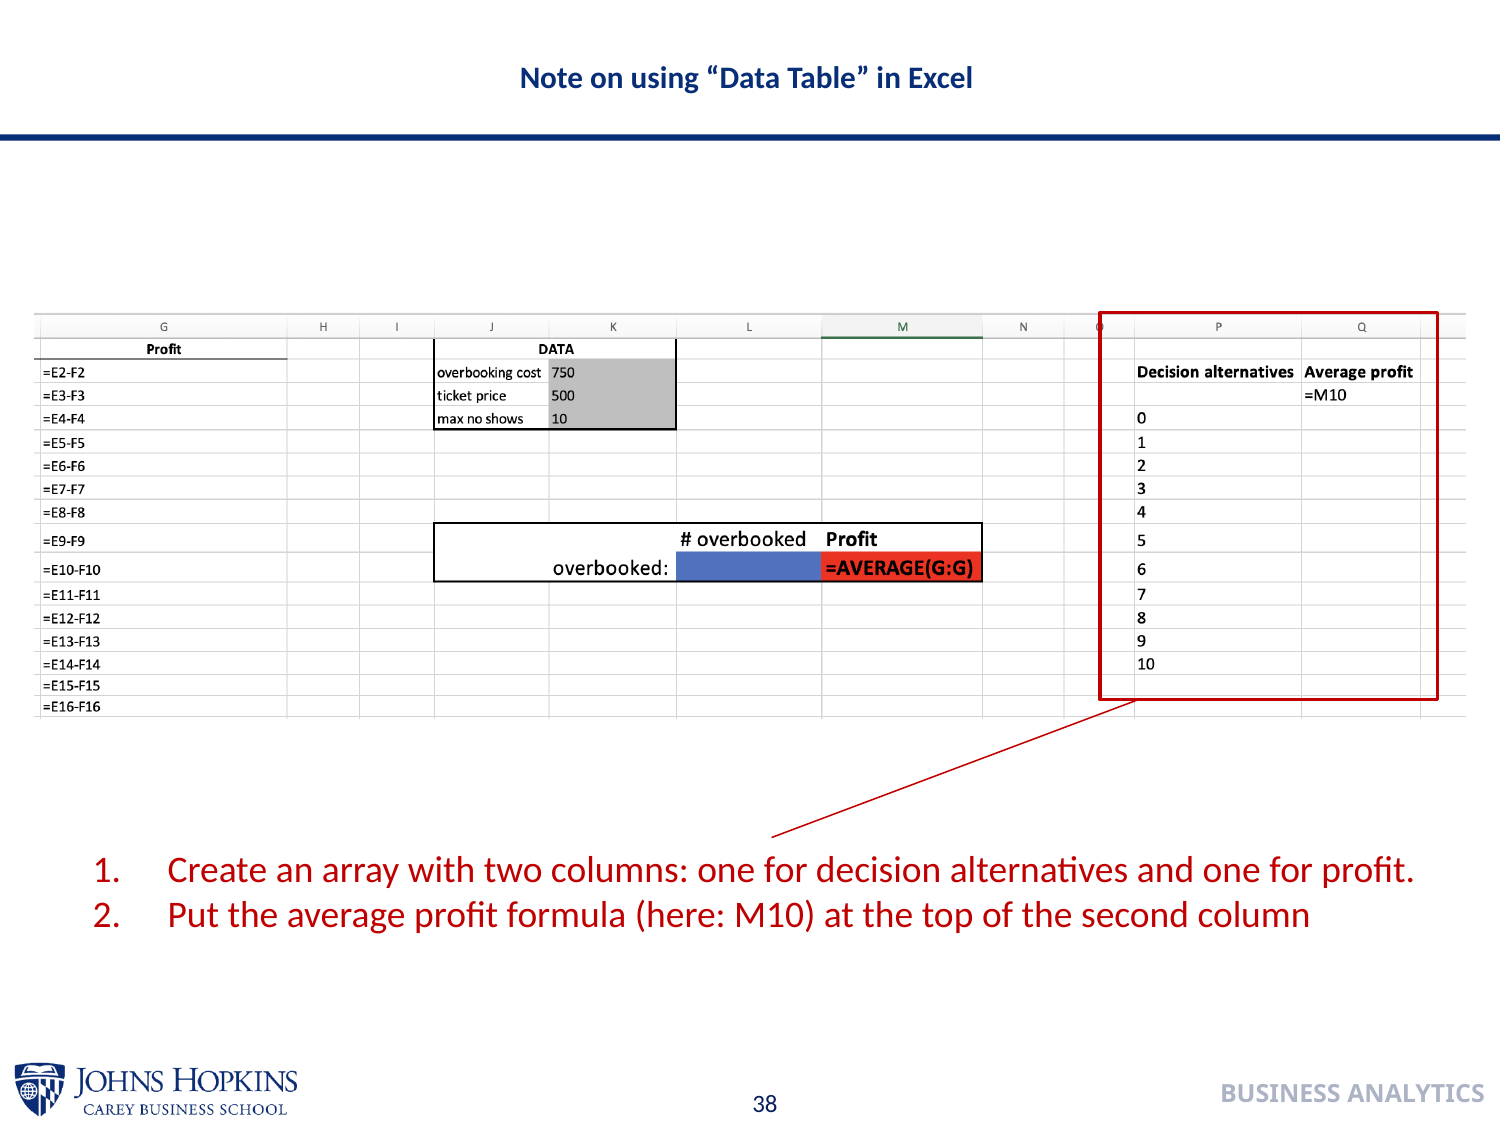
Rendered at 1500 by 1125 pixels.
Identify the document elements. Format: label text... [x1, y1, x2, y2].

picture [0, 1008, 350, 1125]
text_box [771, 699, 1138, 838]
title Note on using “Data Table” in Excel [99, 50, 1394, 103]
picture [34, 312, 1466, 719]
slide_number 38 [737, 1080, 1050, 1125]
text_box Create an array with two columns: one for decision alternatives and one for profit. Put the average profit formula (here: M10) at the top of the second column [77, 837, 1466, 943]
